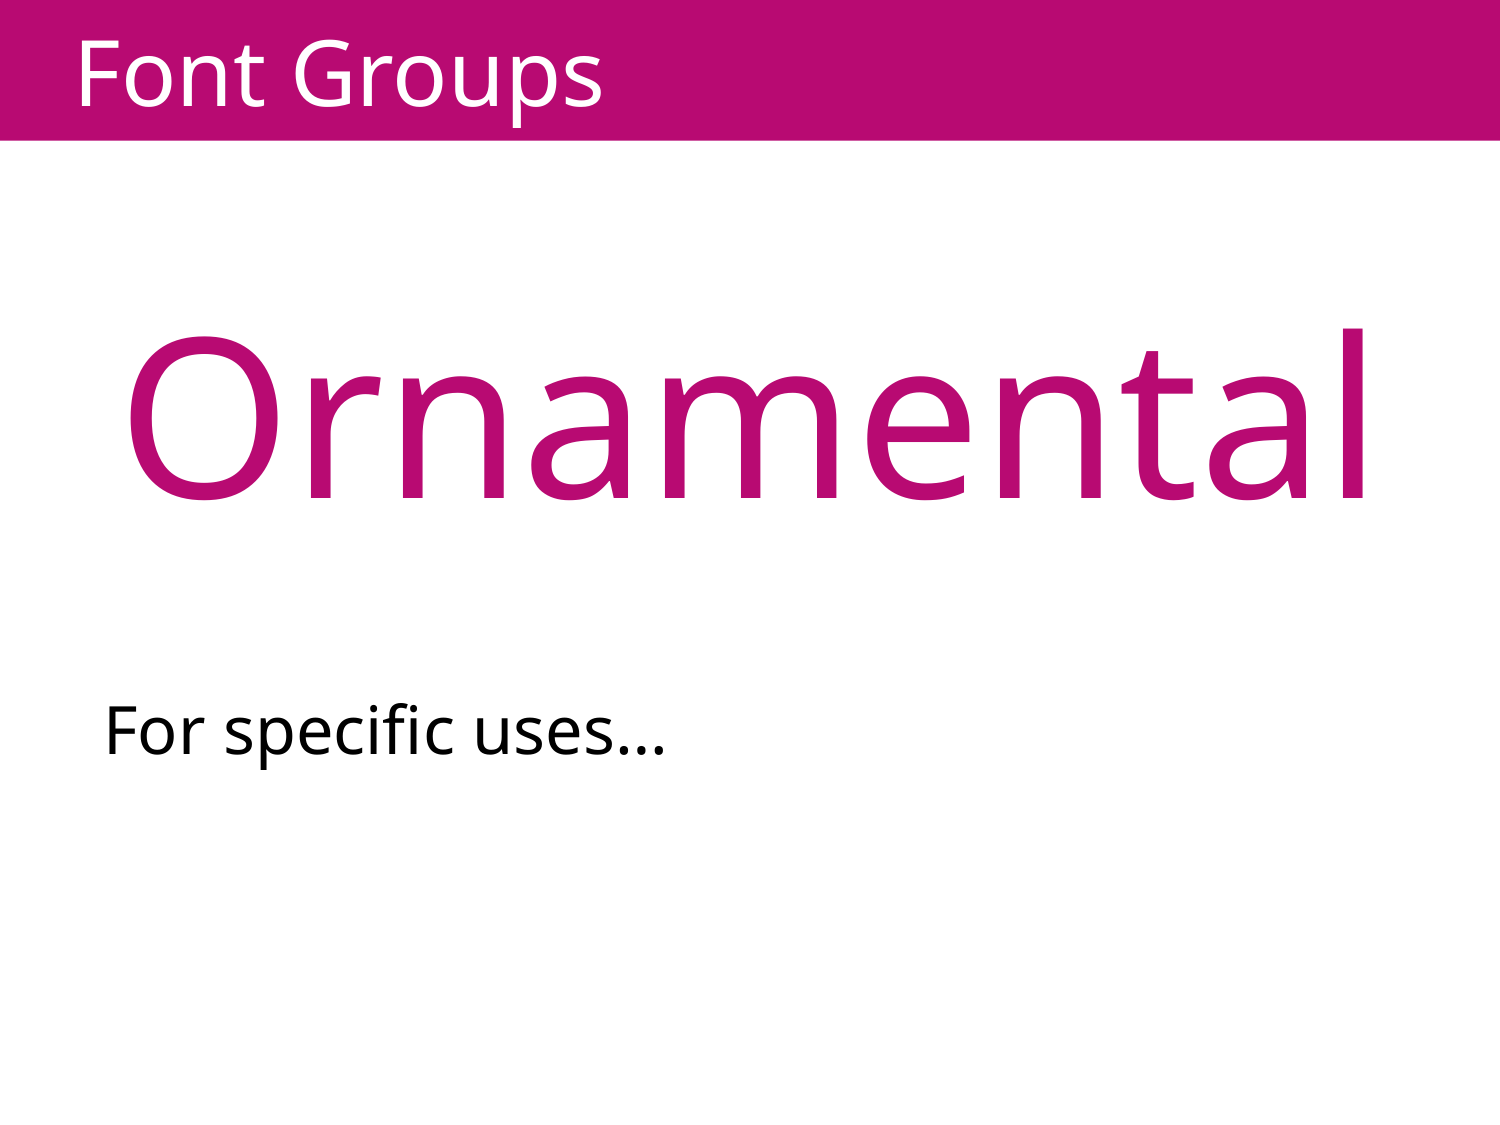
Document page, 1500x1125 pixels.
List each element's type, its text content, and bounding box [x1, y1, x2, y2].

text_box For specific uses… [88, 680, 1447, 776]
list Ornamental [0, 298, 1500, 760]
title Font Groups [0, 0, 1500, 141]
